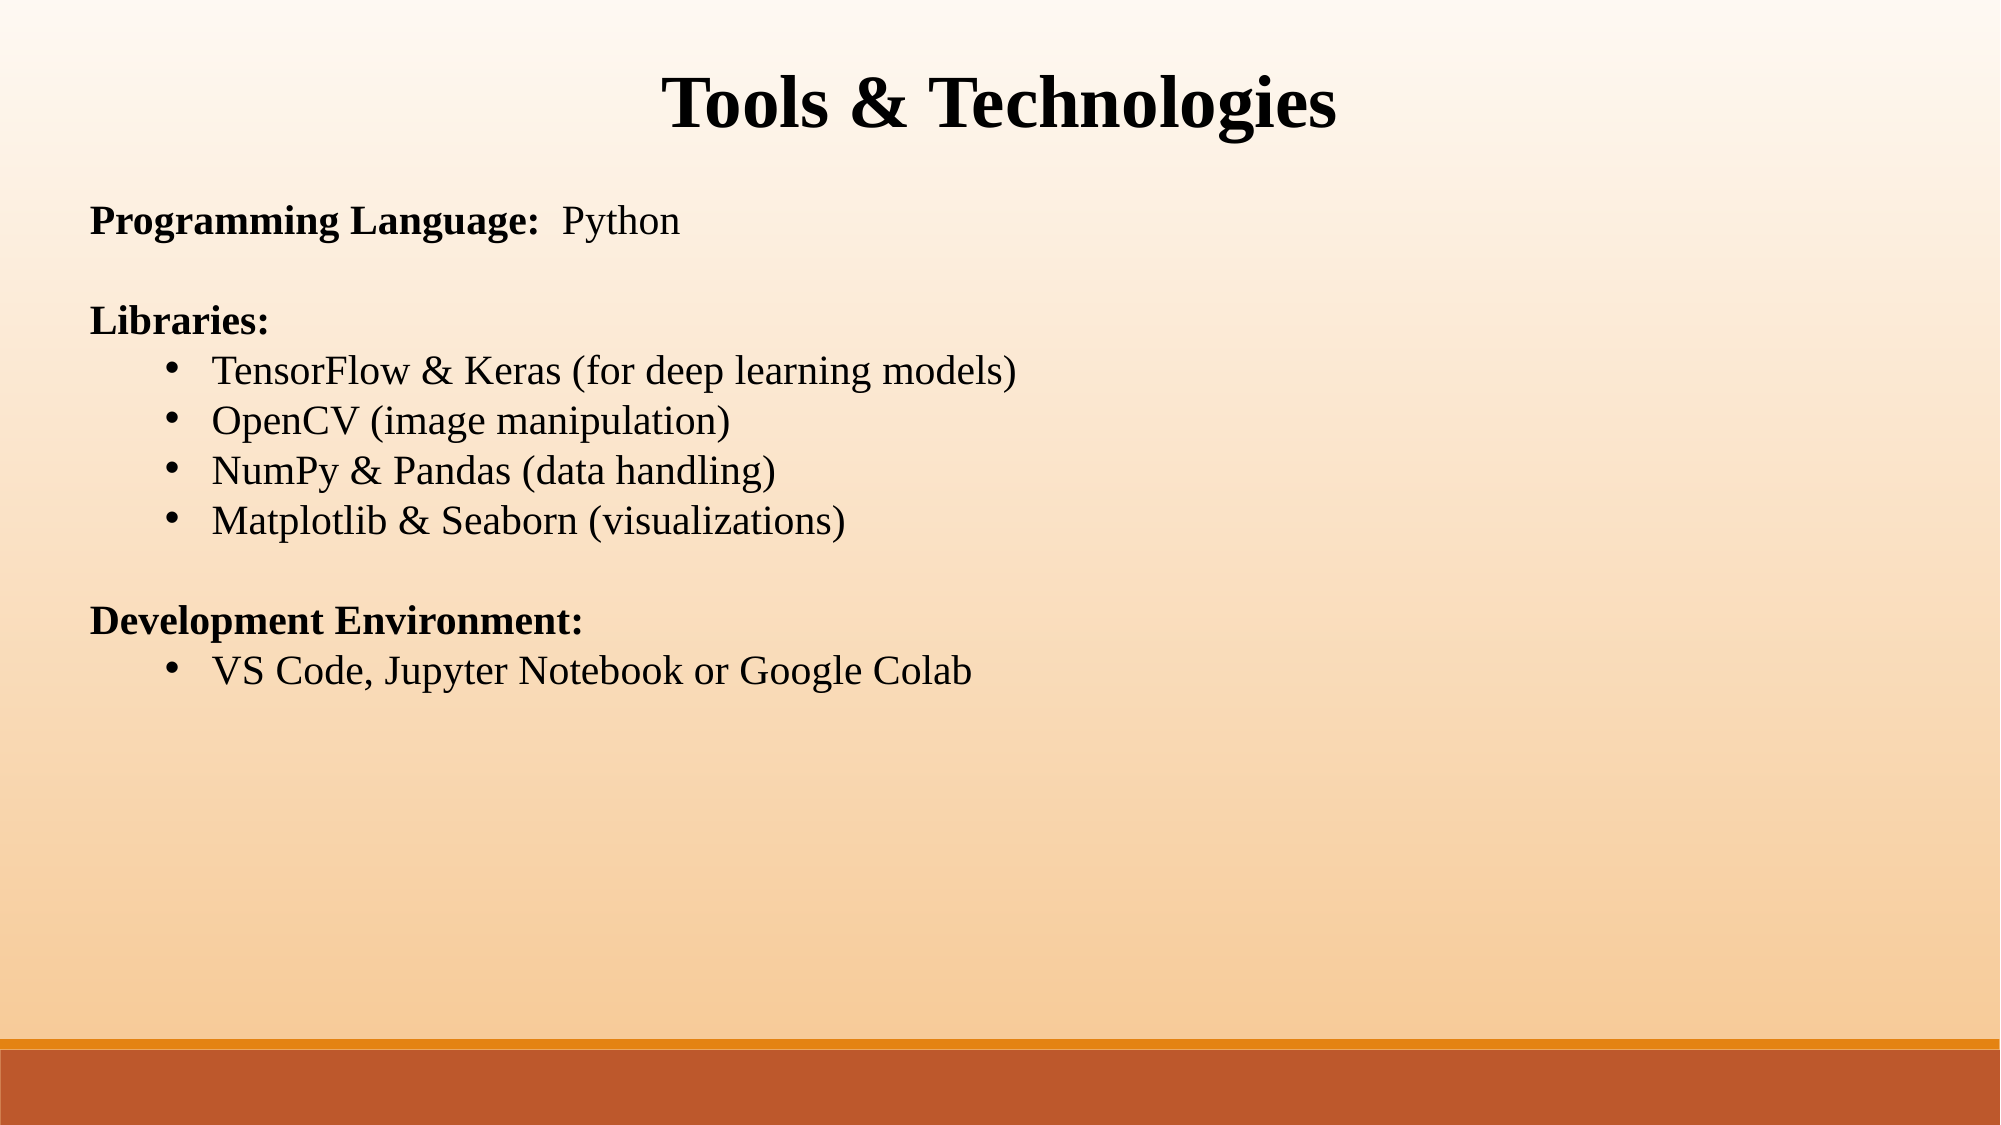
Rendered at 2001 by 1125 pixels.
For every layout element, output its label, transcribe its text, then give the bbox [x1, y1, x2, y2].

text_box Tools & Technologies Programming Language: Python Libraries: TensorFlow & Keras (for deep learning models) OpenCV (image manipulation) NumPy & Pandas (data handling) Matplotlib & Seaborn (visualizations) Development Environment: VS Code, Jupyter Notebook or Google Colab [0, 0, 2000, 700]
